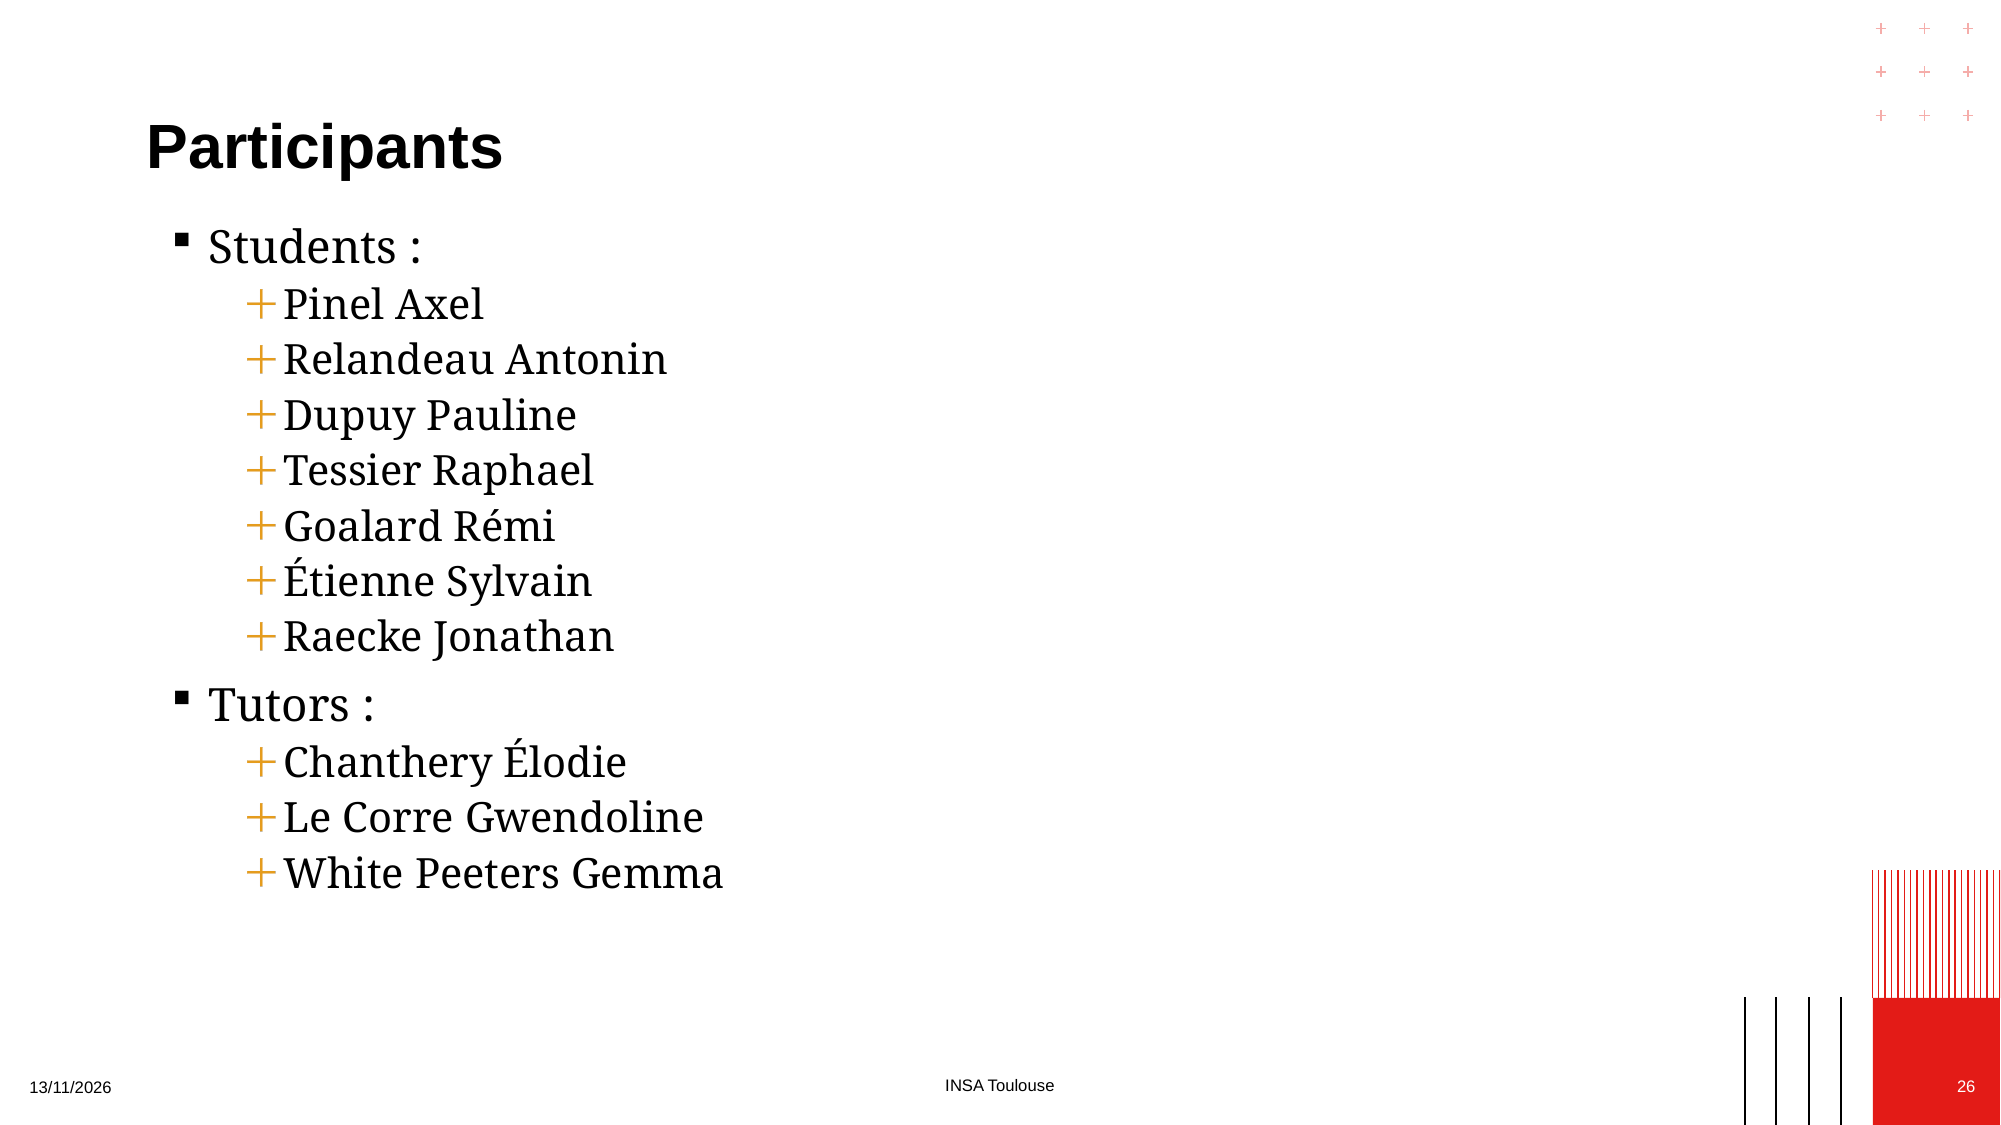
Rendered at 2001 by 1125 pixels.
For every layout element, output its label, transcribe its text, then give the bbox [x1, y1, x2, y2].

title Participants [146, 114, 1855, 333]
picture [246, 510, 276, 540]
picture [246, 344, 276, 374]
picture [246, 621, 276, 651]
picture [246, 565, 276, 595]
picture [246, 746, 276, 777]
picture [246, 857, 276, 887]
list Students : Pinel Axel Relandeau Antonin Dupuy Pauline Tessier Raphael Goalard Rémi Étienne Sylvain Raecke Jonathan Tutors : Chanthery Élodie Le Corre Gwendoline White Peeters Gemma [171, 223, 1338, 938]
picture [246, 288, 276, 319]
slide_number 26 [1531, 1065, 1982, 1106]
picture [246, 802, 276, 832]
footer INSA Toulouse [662, 1064, 1338, 1105]
picture [246, 455, 276, 485]
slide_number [23, 1066, 474, 1107]
picture [246, 399, 276, 429]
